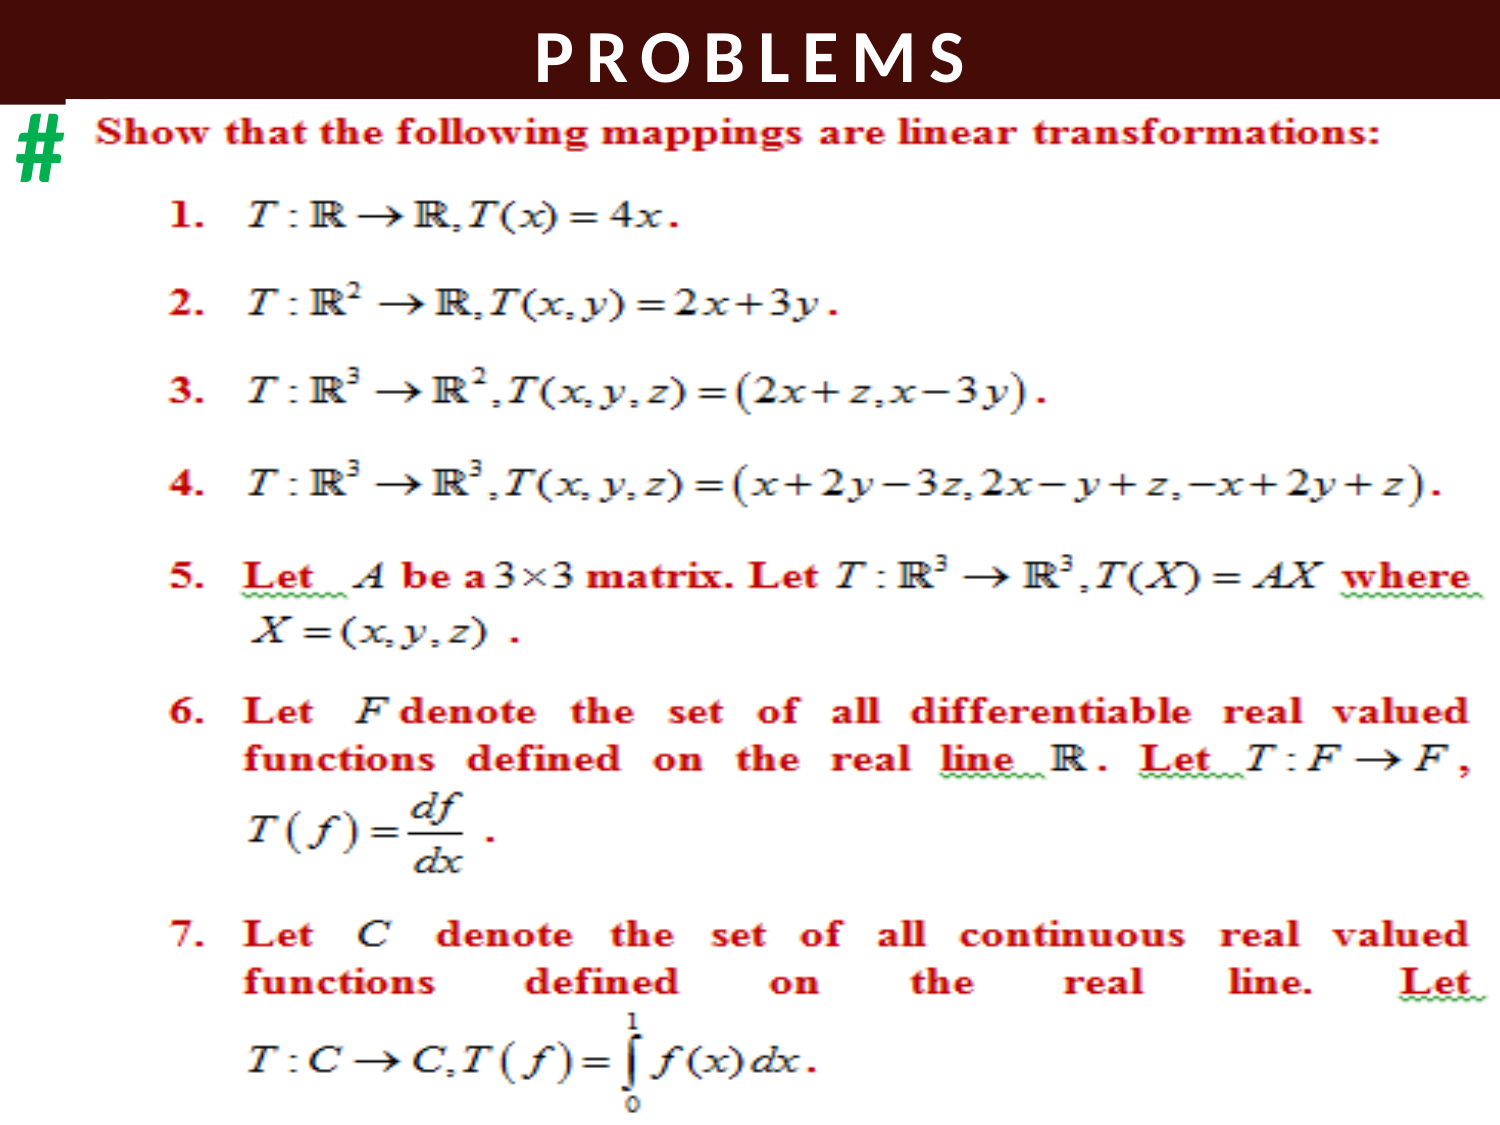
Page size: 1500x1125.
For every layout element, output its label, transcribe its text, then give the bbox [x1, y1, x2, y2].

text_box PROBLEMS [0, 0, 1500, 99]
picture [65, 99, 1500, 1125]
text_box # [0, 75, 80, 210]
